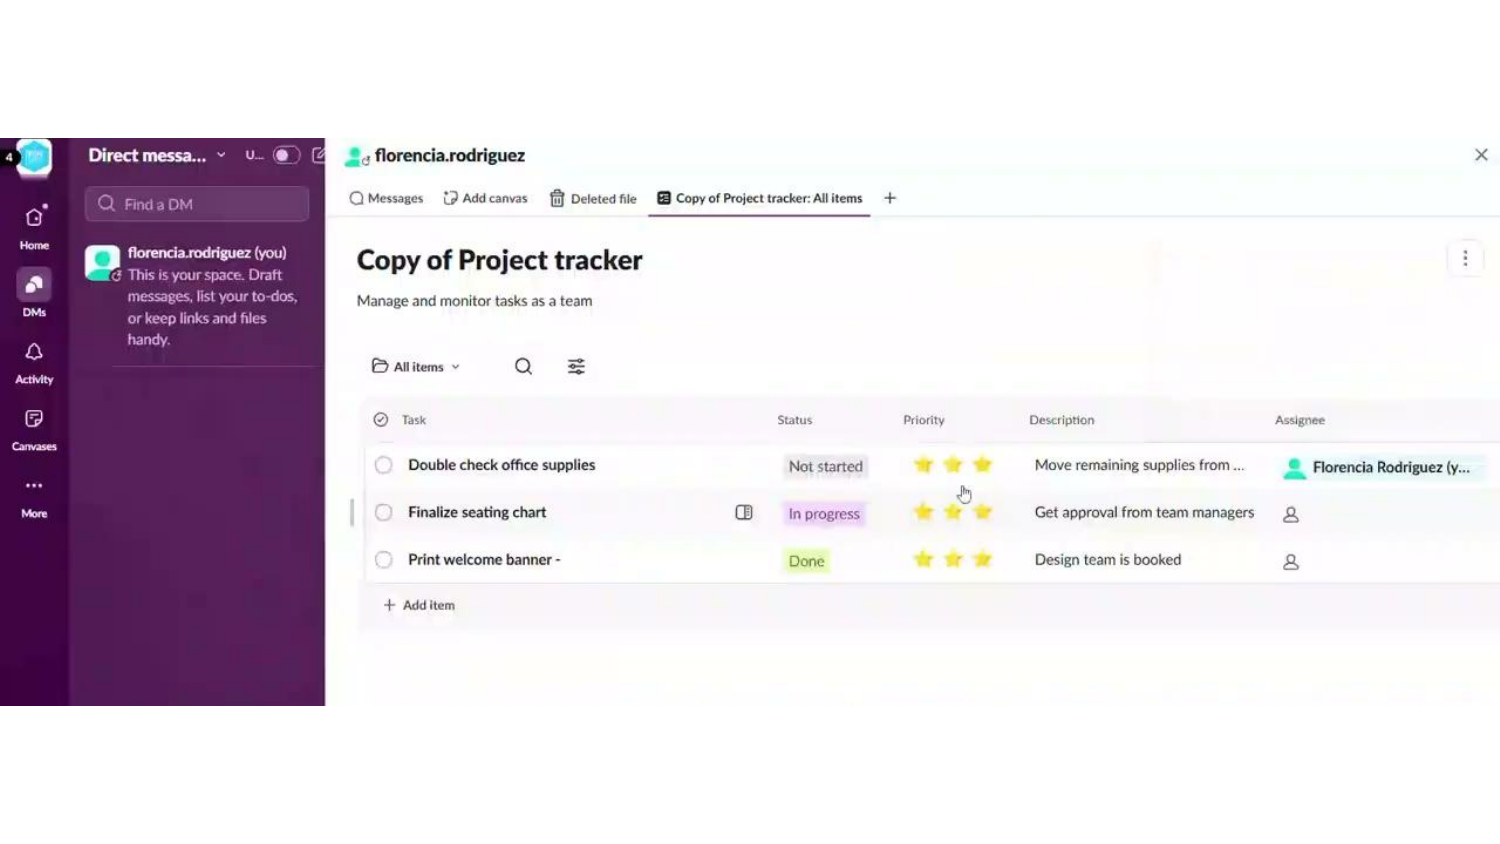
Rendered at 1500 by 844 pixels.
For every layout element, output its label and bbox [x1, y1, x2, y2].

picture [0, 138, 1500, 706]
